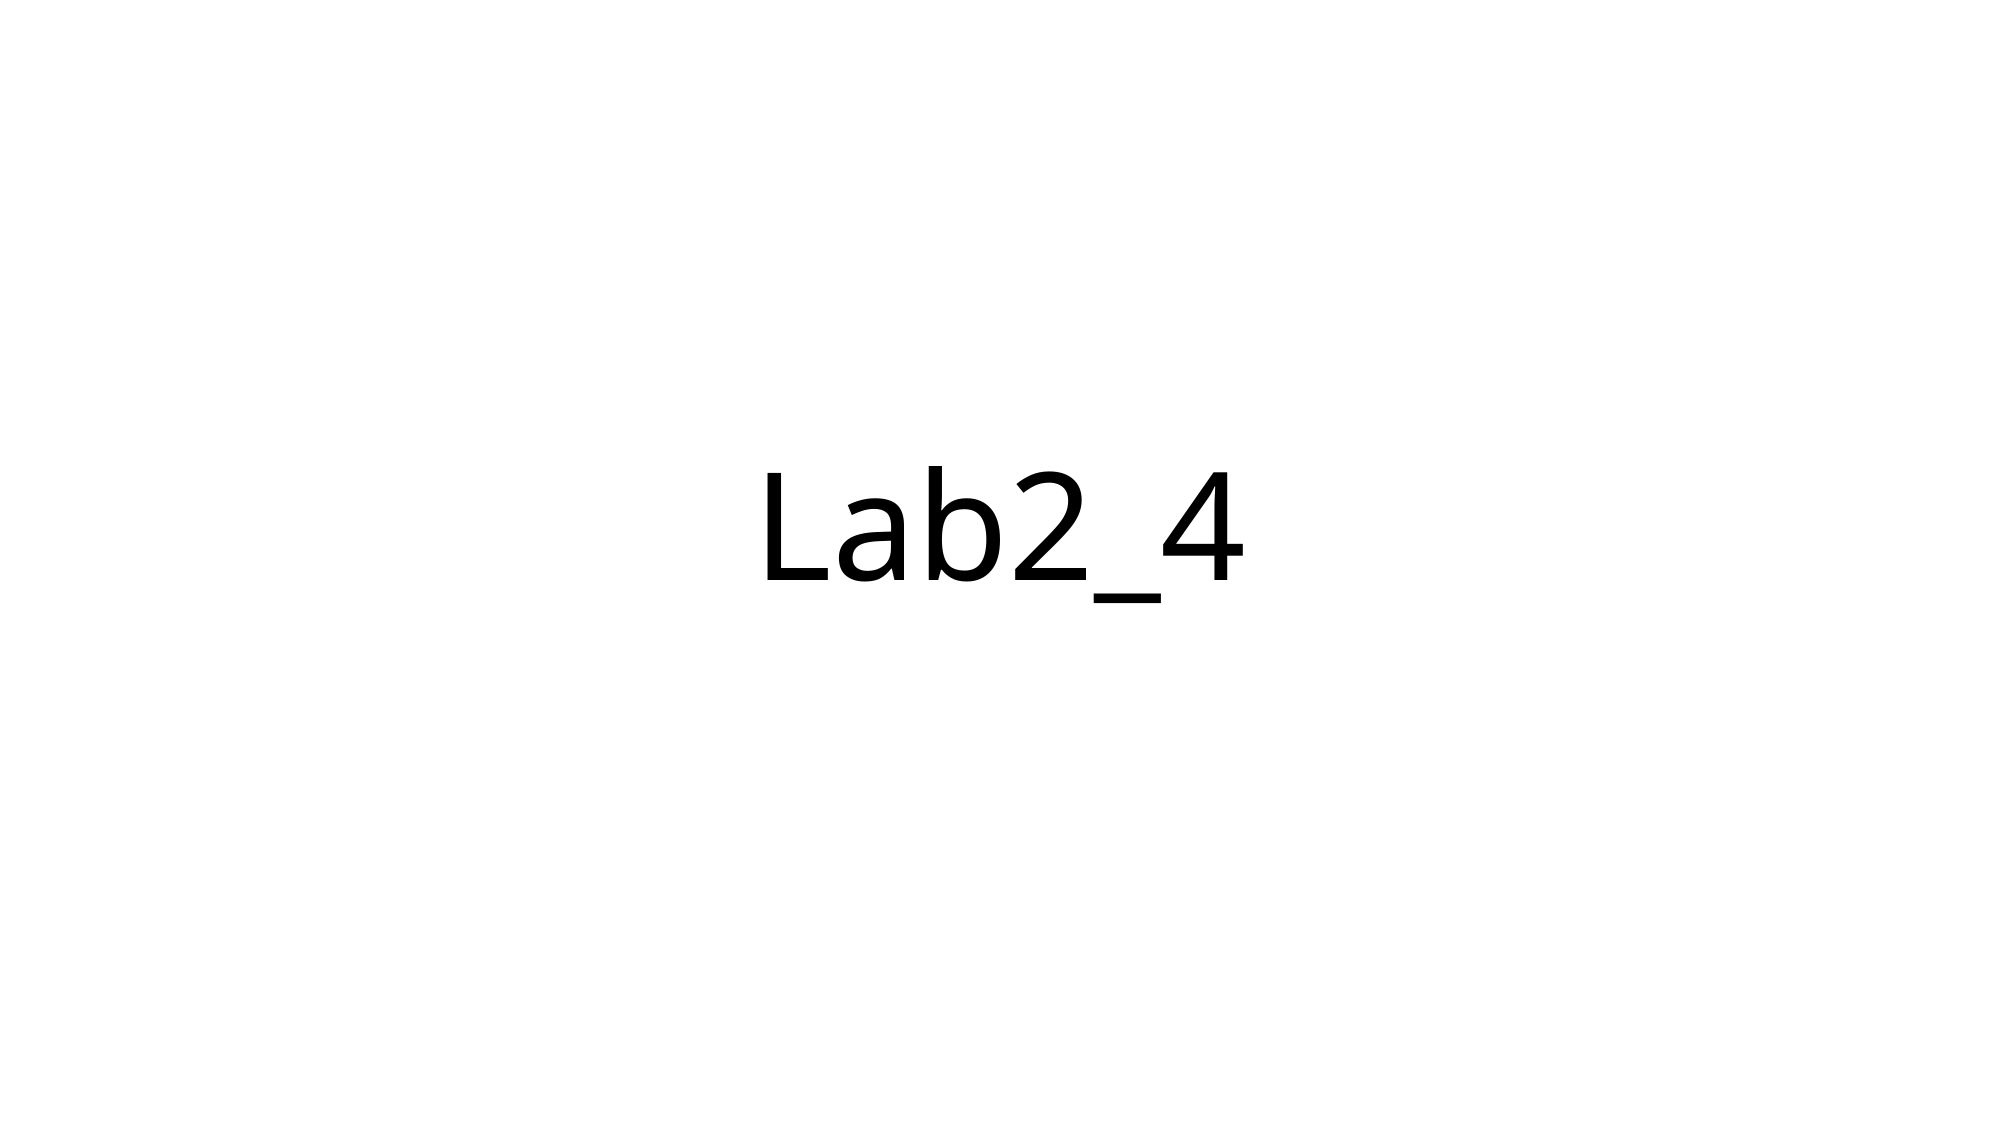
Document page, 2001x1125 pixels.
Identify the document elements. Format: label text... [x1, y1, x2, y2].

list Lab2_4 [137, 443, 1863, 1014]
